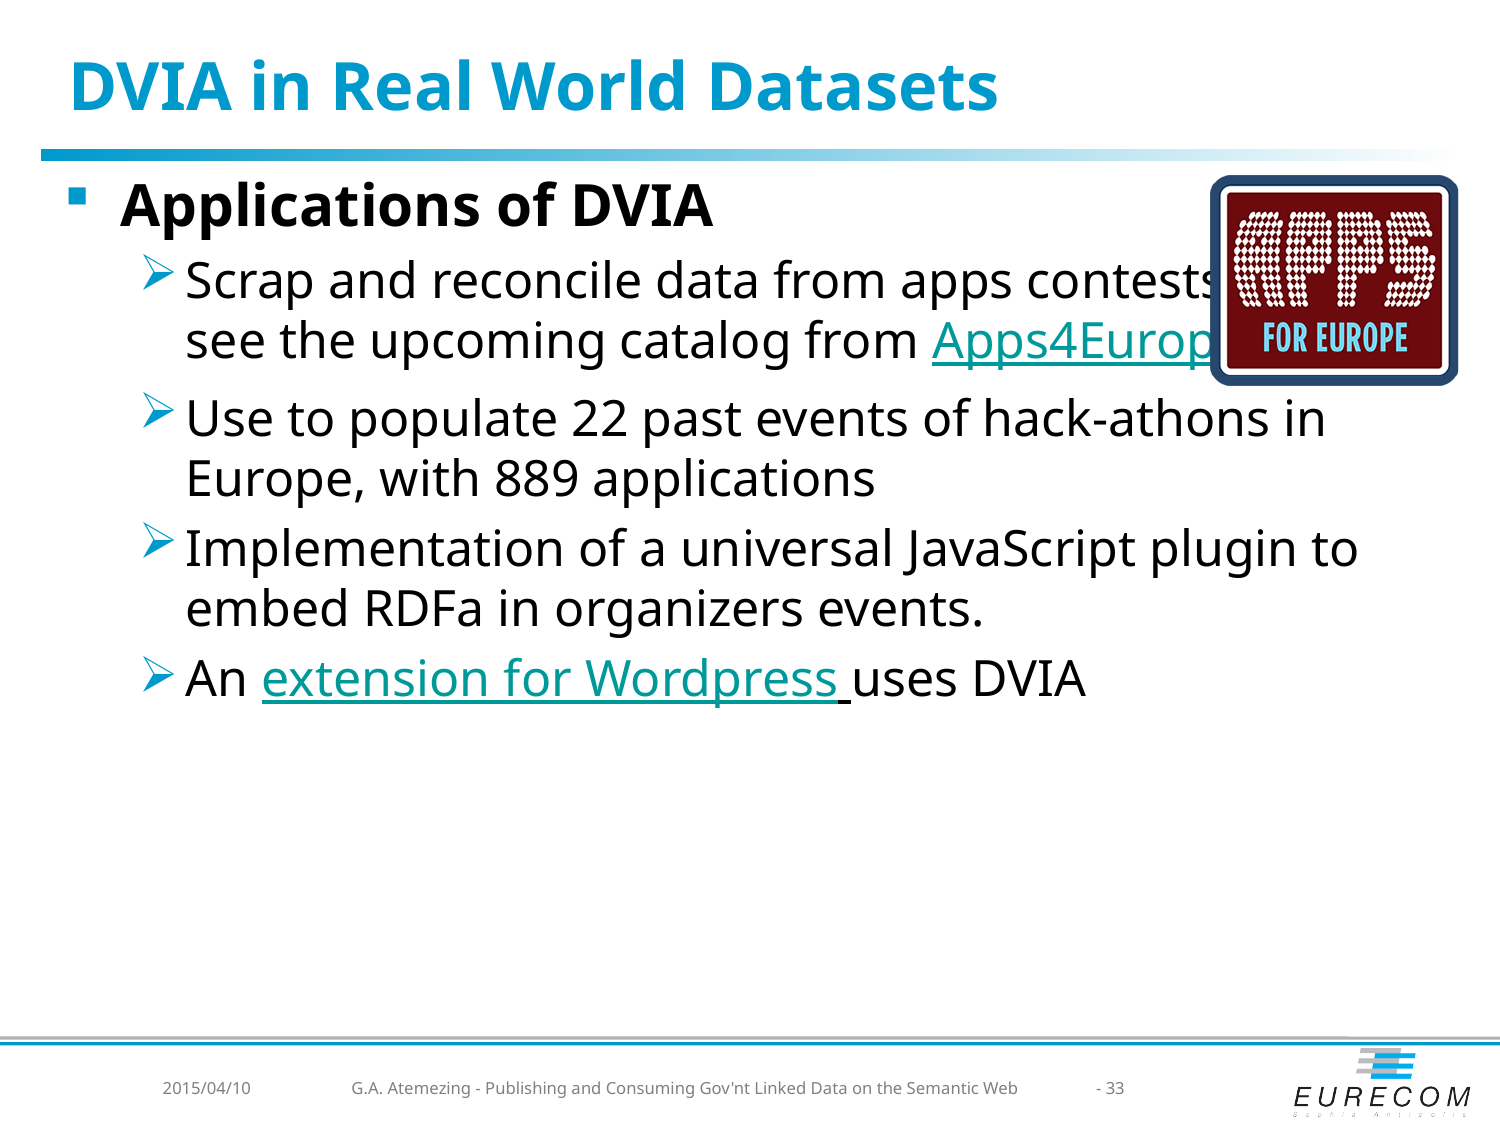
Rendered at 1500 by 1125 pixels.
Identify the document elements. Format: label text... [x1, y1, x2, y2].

slide_number - 33 [1080, 1070, 1200, 1103]
picture [1210, 160, 1459, 400]
picture [1293, 1048, 1477, 1118]
footer G.A. Atemezing - Publishing and Consuming Gov'nt Linked Data on the Semantic Web [336, 1070, 1069, 1107]
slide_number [147, 1070, 325, 1103]
list Applications of DVIA Scrap and reconcile data from apps contests: see the upcoming catalog from Apps4Europe Use to populate 22 past events of hack-athons in Europe, with 889 applications Implementation of a universal JavaScript plugin to embed RDFa in organizers events. An extension for Wordpress uses DVIA [48, 160, 1479, 1000]
title DVIA in Real World Datasets [52, 30, 1460, 138]
